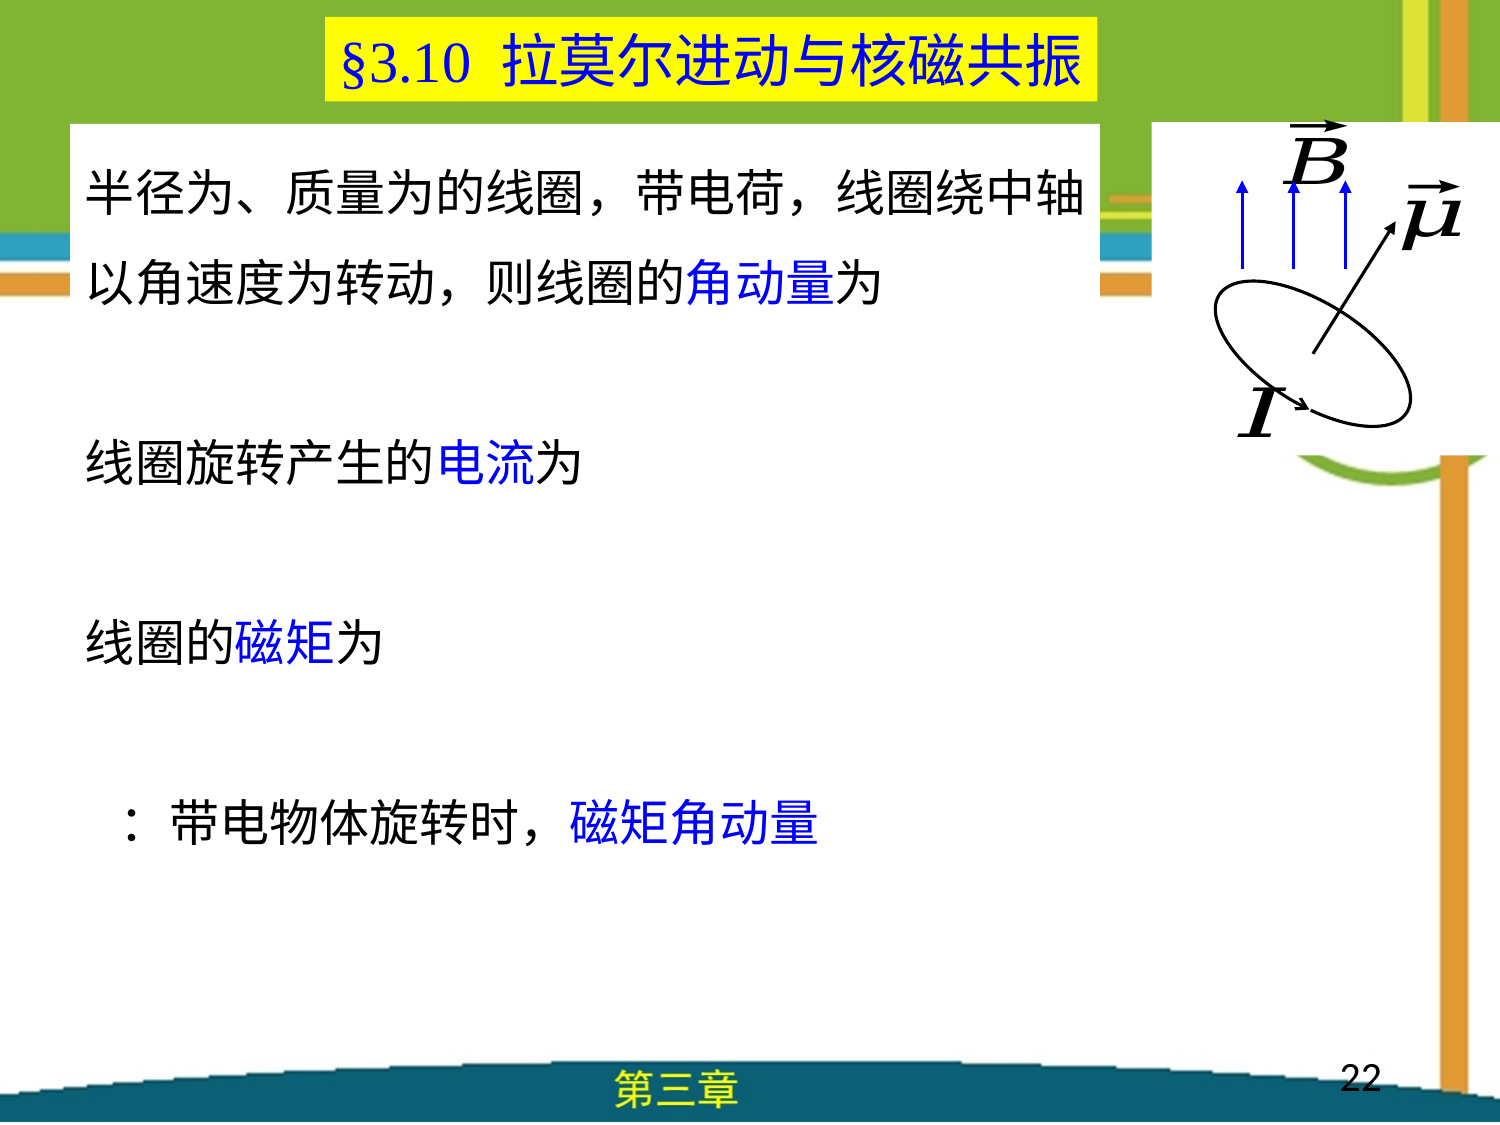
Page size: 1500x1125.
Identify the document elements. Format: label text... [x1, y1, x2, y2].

picture [0, 0, 1500, 1125]
text_box §3.10 拉莫尔进动与核磁共振 [325, 16, 1098, 102]
slide_number 22 [1059, 1042, 1397, 1103]
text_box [1151, 116, 1500, 456]
